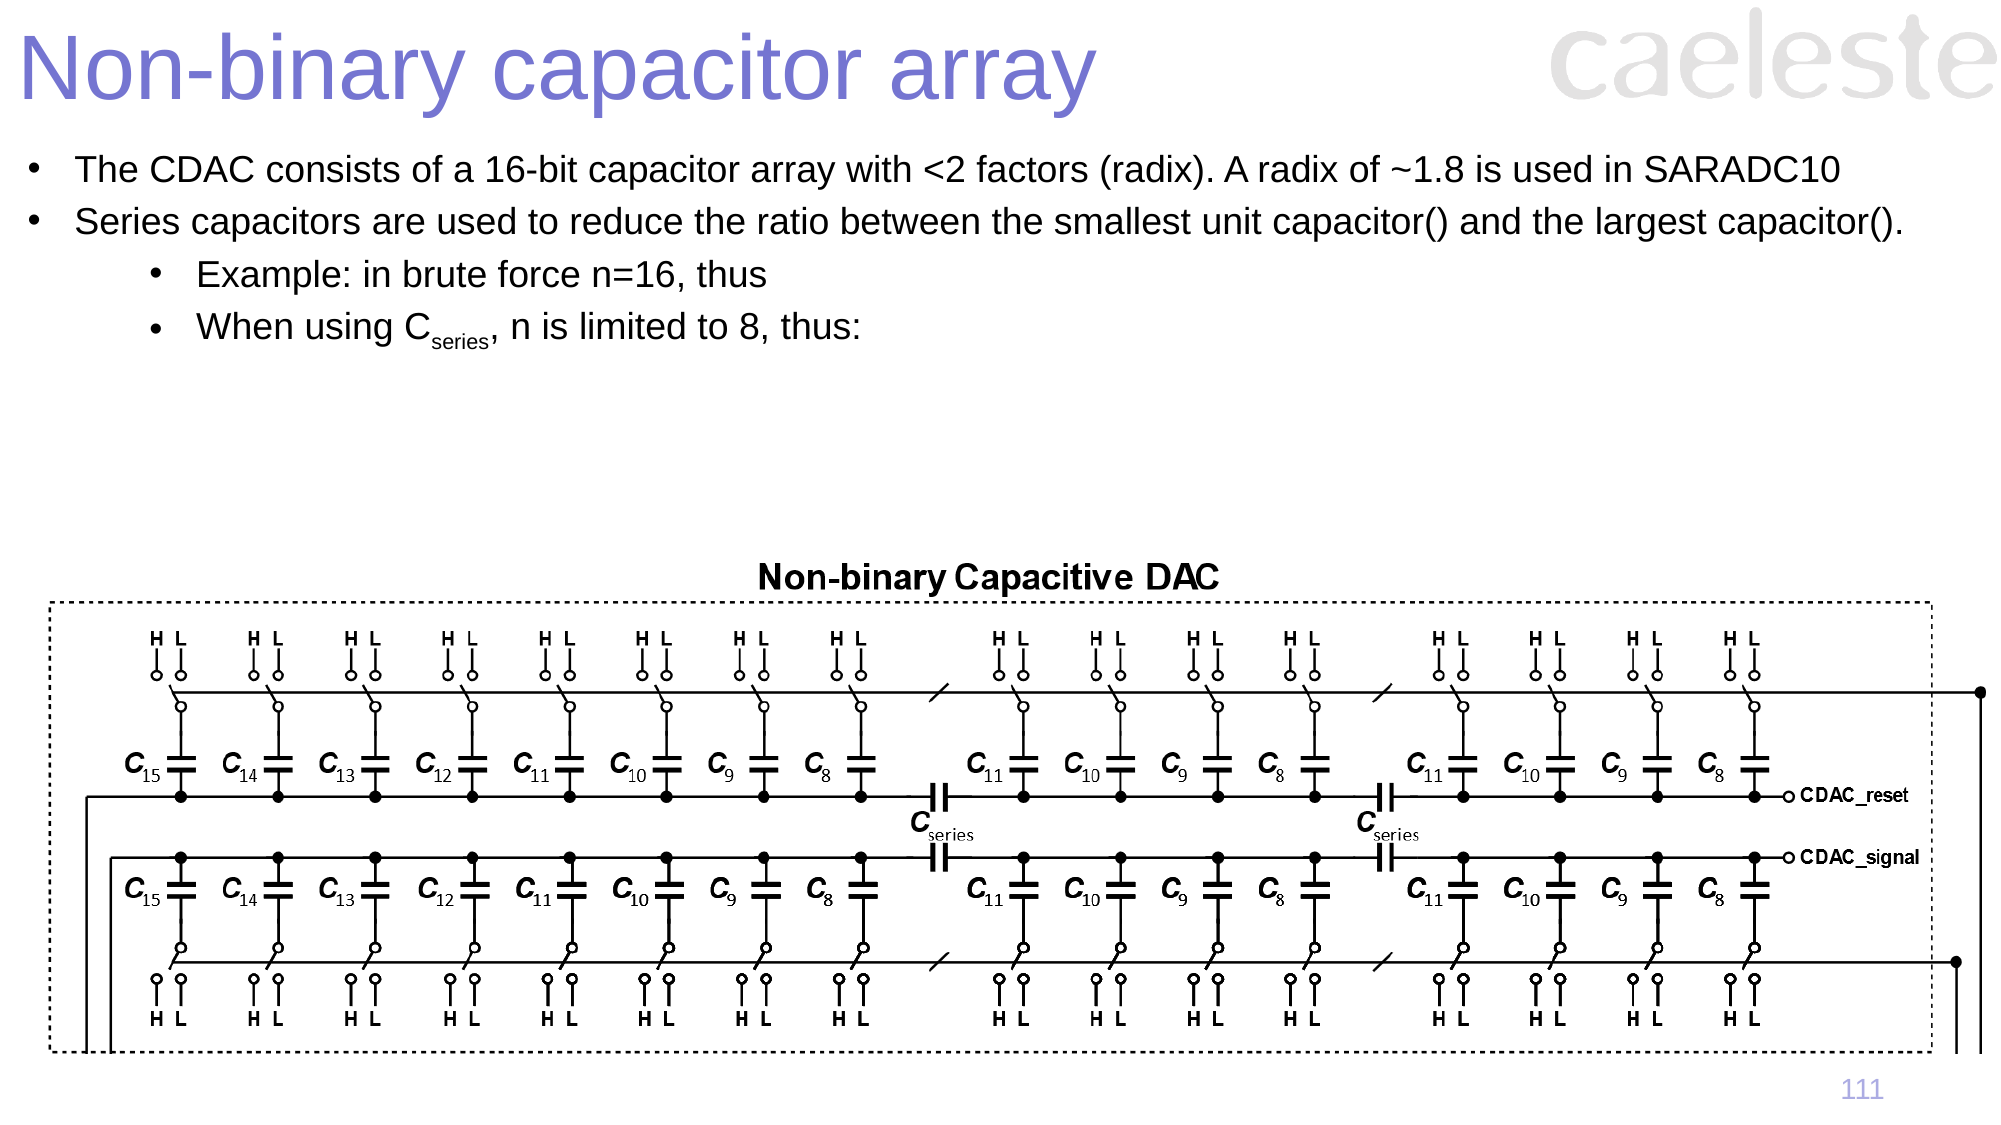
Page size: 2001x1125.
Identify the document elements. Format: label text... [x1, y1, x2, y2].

slide_number 111 [1433, 1065, 1901, 1125]
picture [0, 562, 1998, 1055]
title Non-binary capacitor array [2, 0, 1803, 188]
